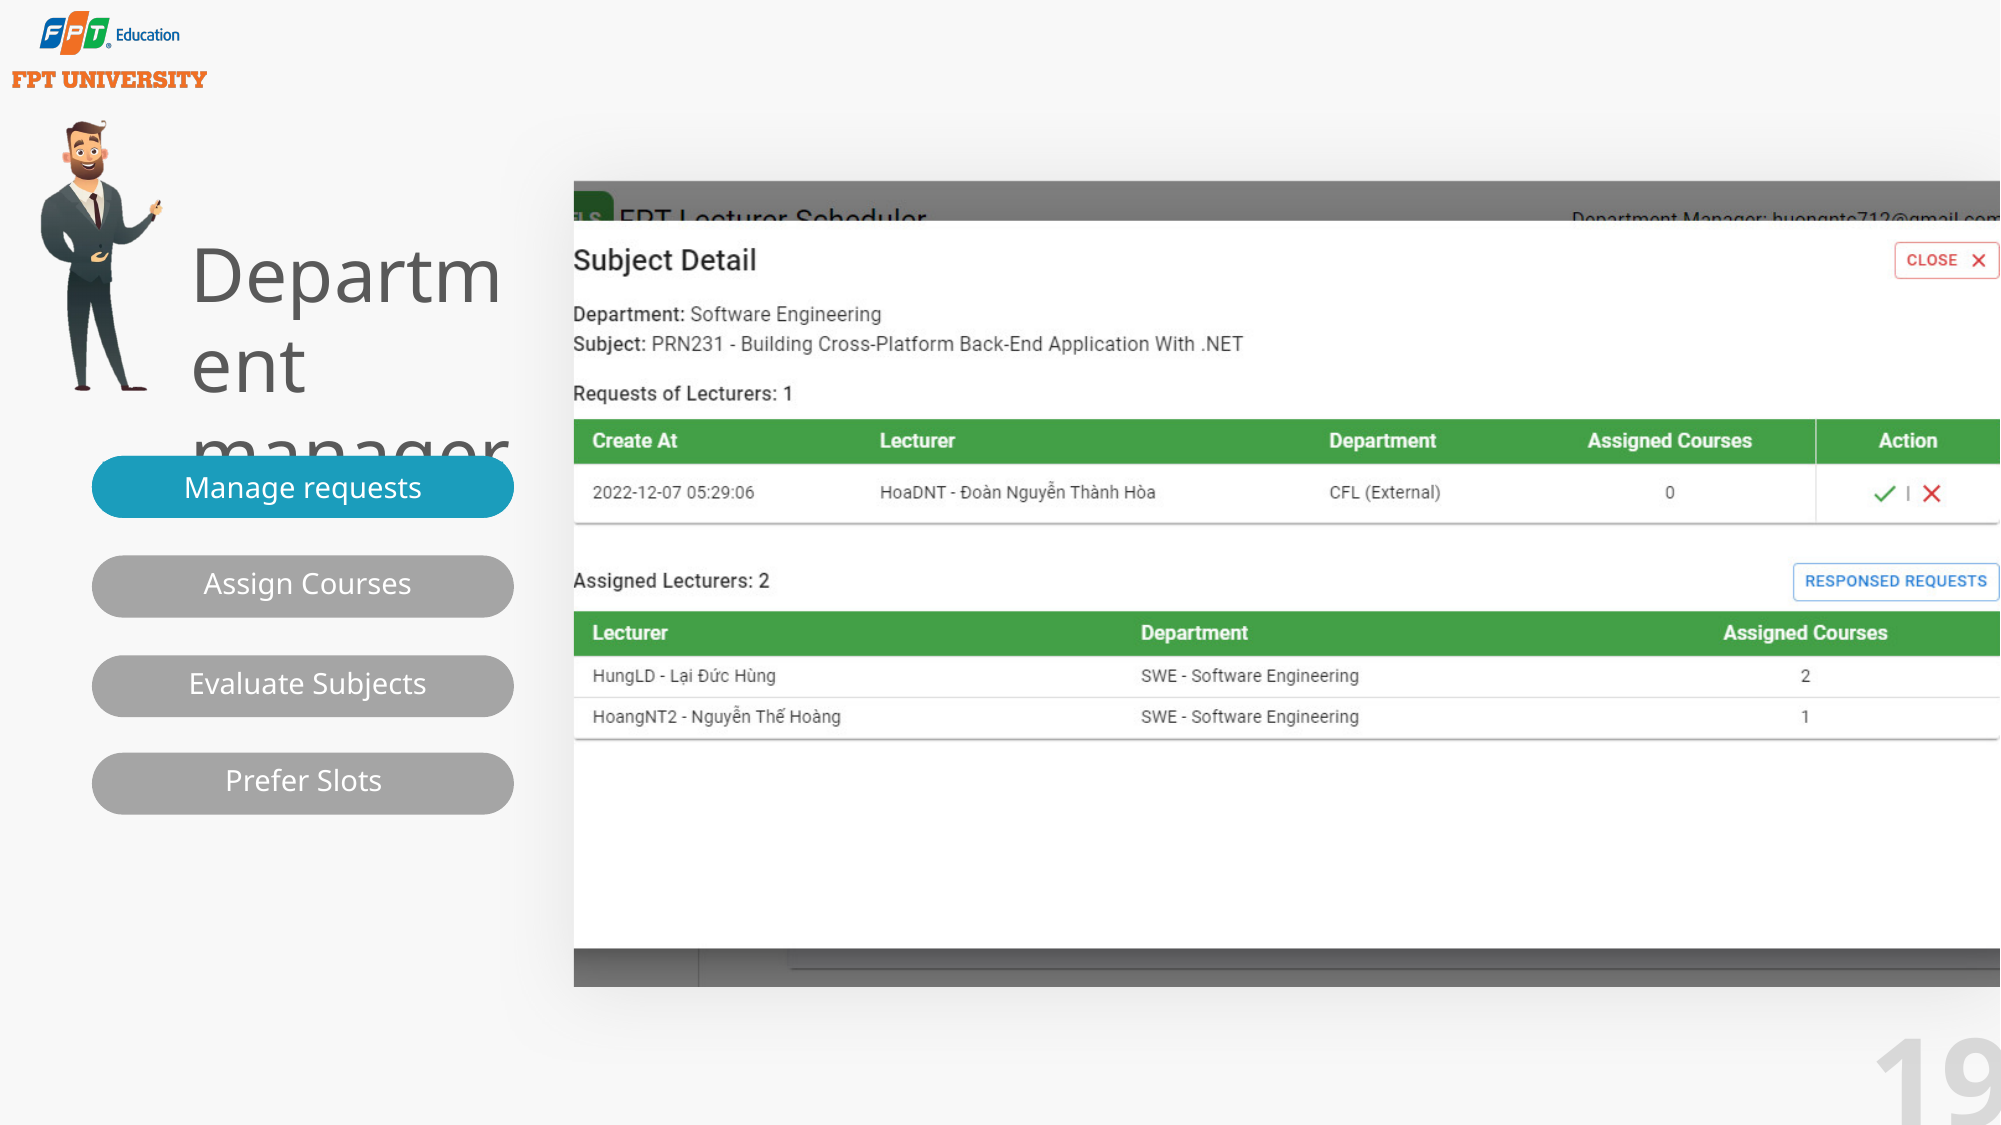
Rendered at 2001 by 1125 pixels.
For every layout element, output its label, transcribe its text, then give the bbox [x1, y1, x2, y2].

text_box Department manager [228, 219, 536, 401]
text_box Assumption Demo Solution & Algorithm [538, 219, 546, 401]
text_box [91, 455, 514, 518]
picture [0, 11, 228, 423]
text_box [91, 752, 514, 815]
picture [573, 180, 2000, 987]
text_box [91, 655, 514, 718]
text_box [91, 555, 514, 618]
